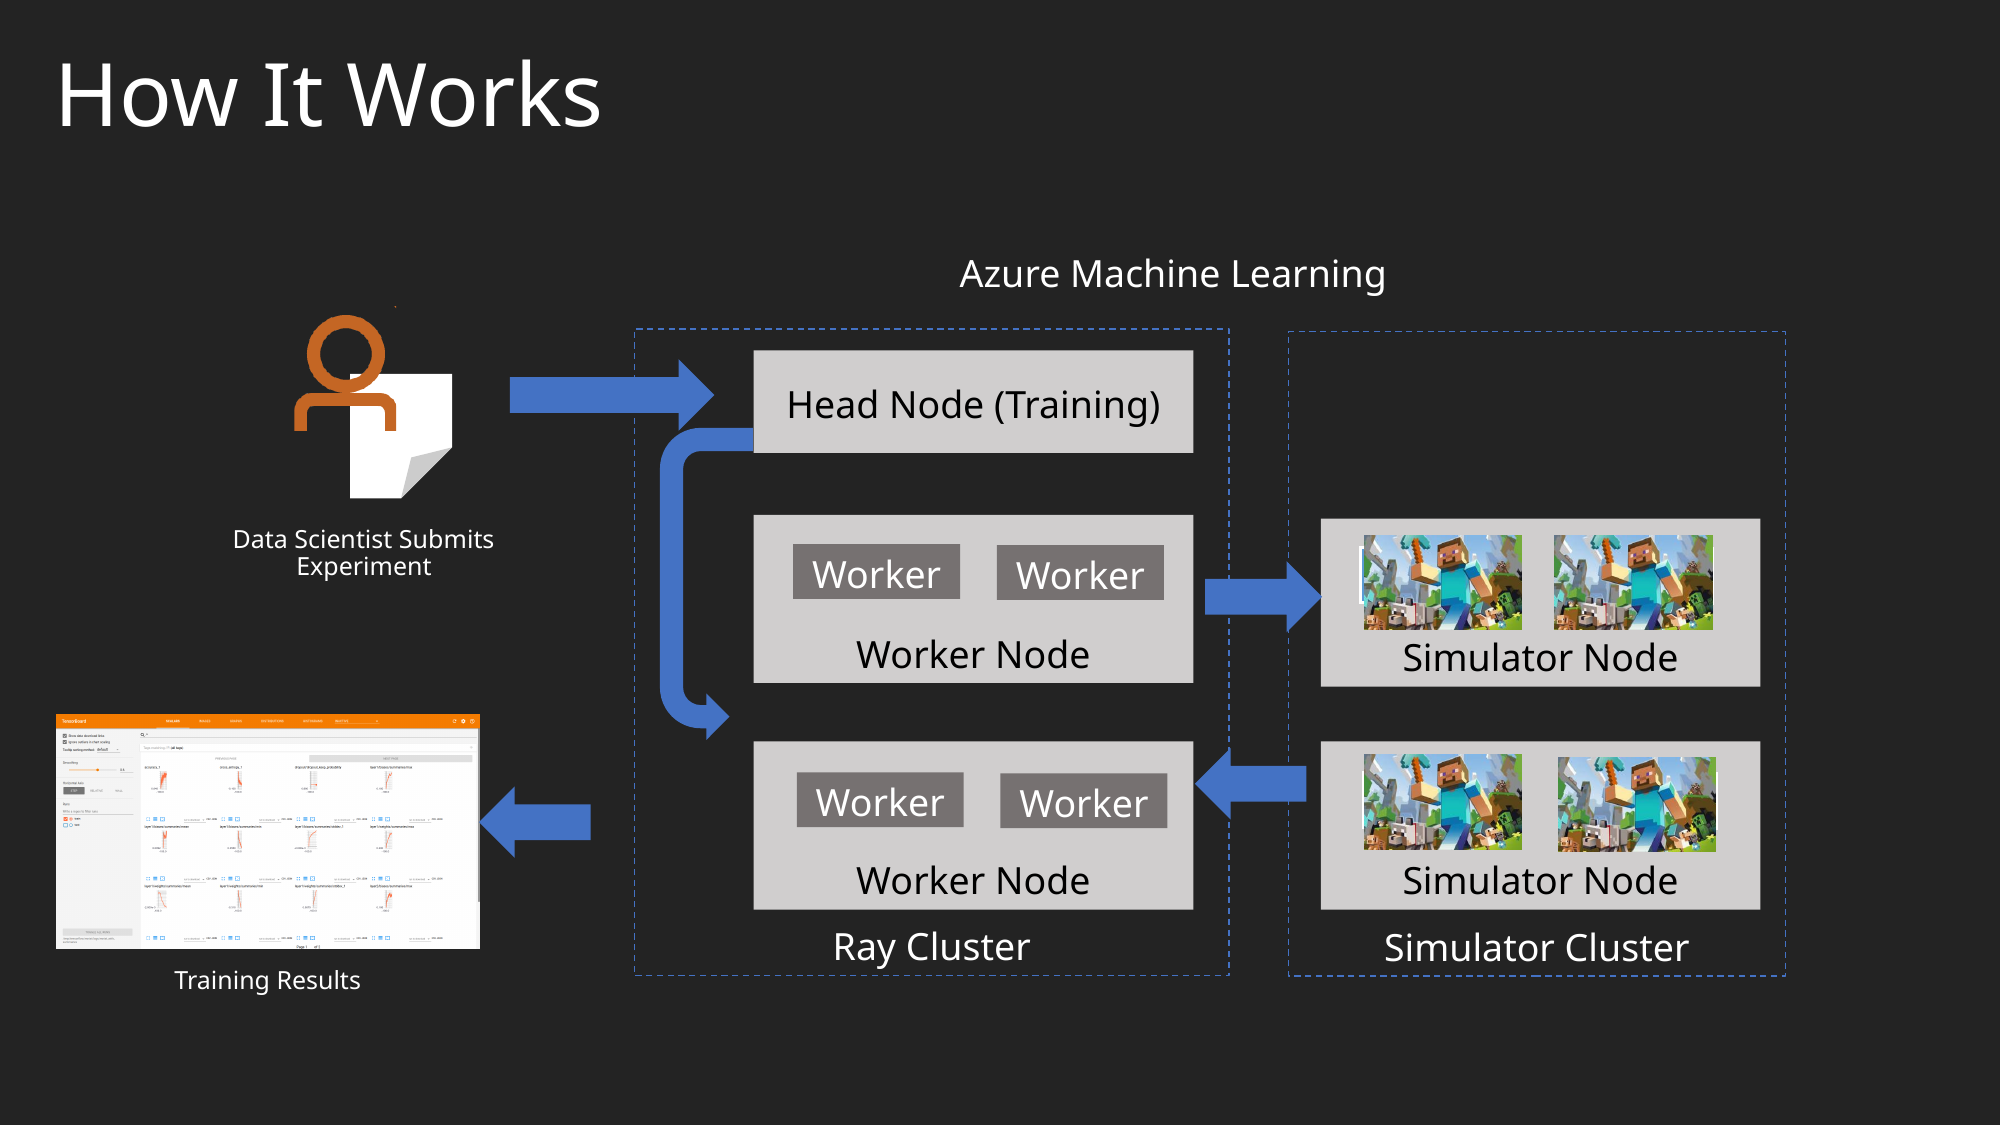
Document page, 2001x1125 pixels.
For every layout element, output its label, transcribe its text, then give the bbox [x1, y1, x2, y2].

text_box Ray Cluster [634, 328, 1229, 976]
text_box Simulator Node [1319, 517, 1762, 688]
text_box Worker [792, 542, 962, 600]
text_box [508, 376, 600, 414]
picture [1554, 535, 1713, 630]
text_box Worker Node [752, 513, 1195, 685]
text_box Sim [1359, 546, 1364, 604]
text_box Data Scientist Submits Experiment [182, 503, 546, 605]
text_box Worker [795, 771, 965, 829]
text_box Training Results [86, 954, 450, 1009]
text_box Worker [995, 544, 1165, 602]
text_box Simulator Node [1319, 740, 1762, 911]
text_box Worker [999, 772, 1169, 830]
text_box [1193, 745, 1308, 823]
picture [1364, 754, 1522, 850]
picture [55, 714, 480, 949]
text_box Azure Machine Learning [600, 239, 1747, 994]
text_box [480, 783, 592, 861]
text_box Worker Node [752, 740, 1195, 911]
text_box [349, 373, 454, 499]
picture [1558, 757, 1716, 852]
text_box [1204, 558, 1324, 635]
text_box Simulator Cluster [1288, 331, 1786, 976]
text_box How It Works [40, 43, 1764, 153]
picture [294, 306, 397, 431]
text_box [658, 426, 754, 743]
picture [1364, 535, 1522, 630]
text_box Head Node (Training) [752, 349, 1195, 455]
